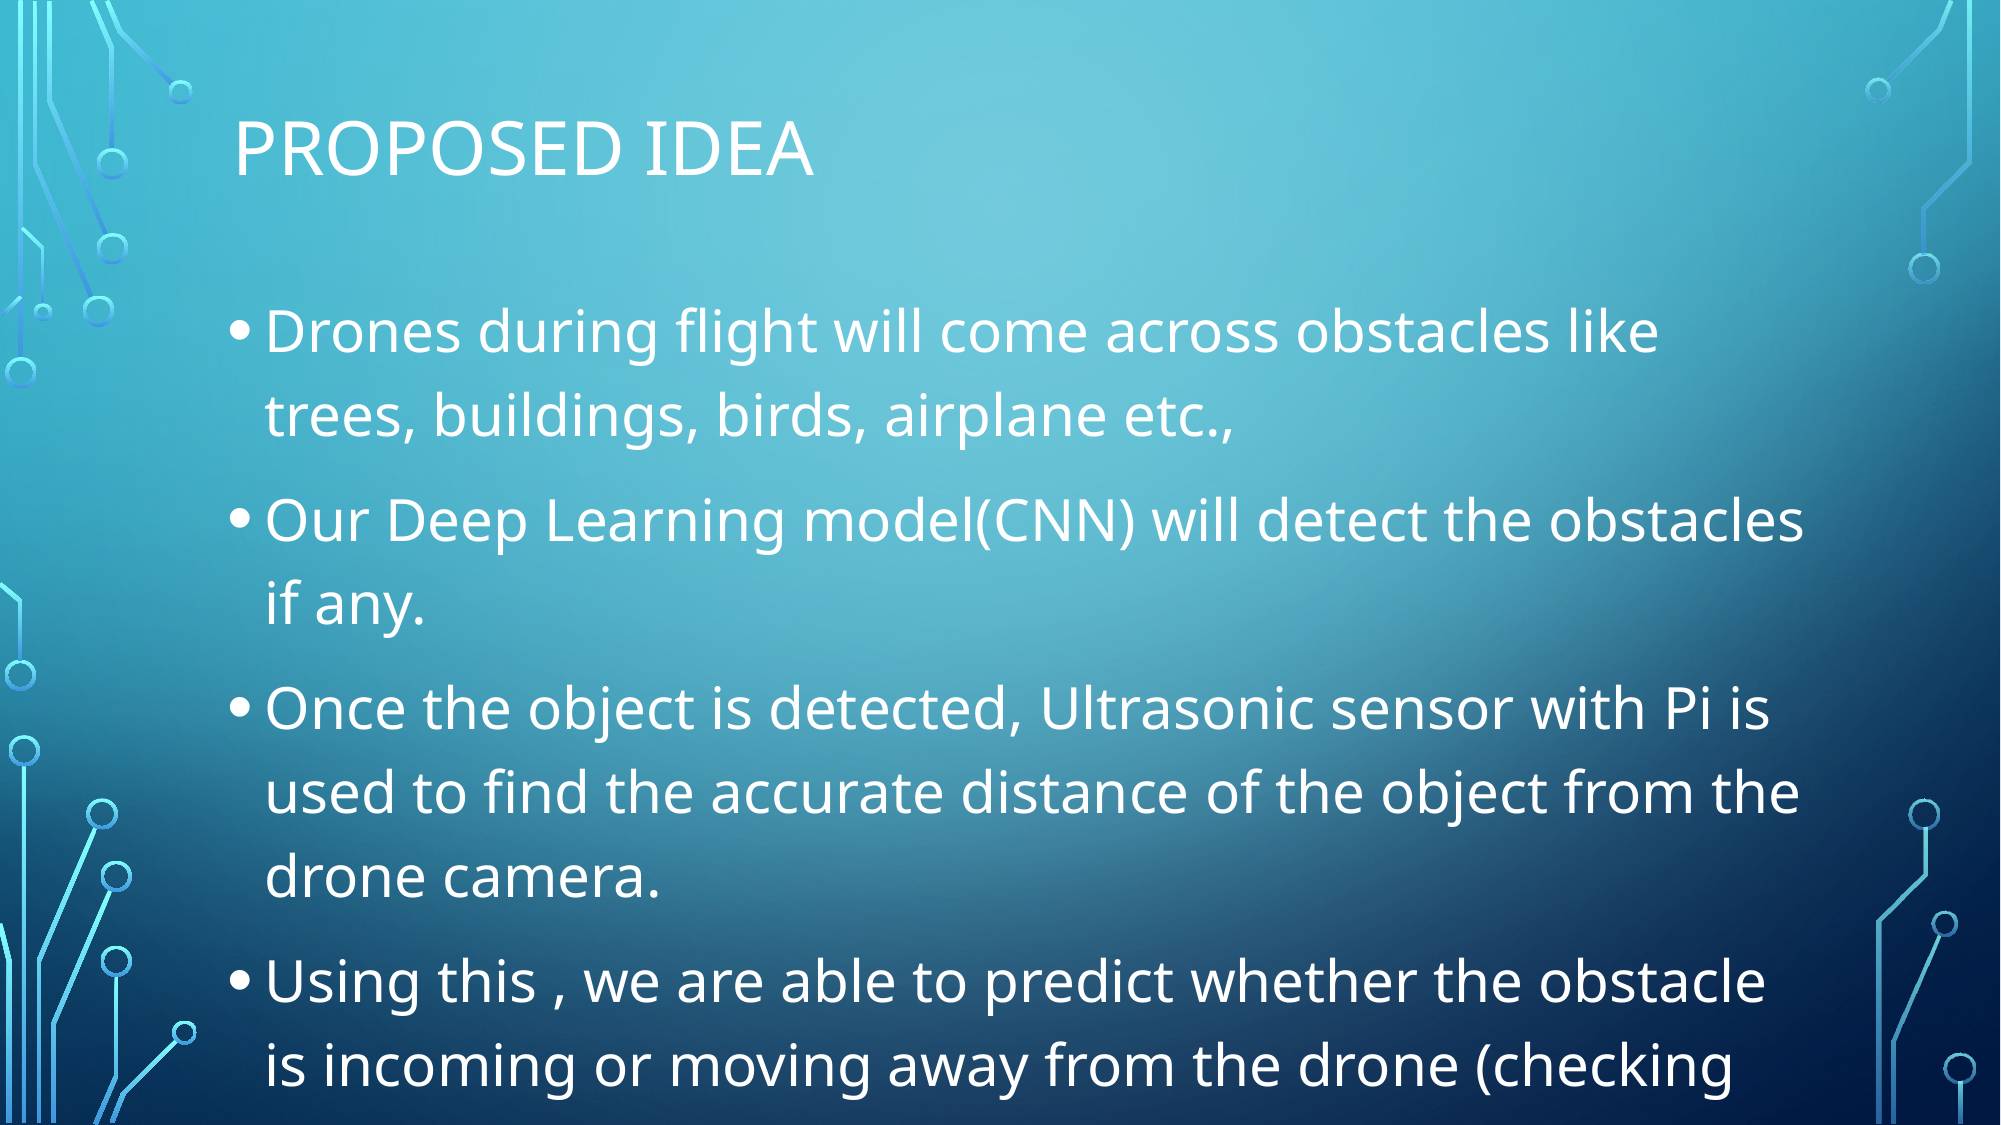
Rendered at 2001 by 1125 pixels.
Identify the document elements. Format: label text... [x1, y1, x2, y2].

list Drones during flight will come across obstacles like trees, buildings, birds, airplane etc., Our Deep Learning model(CNN) will detect the obstacles if any. Once the object is detected, Ultrasonic sensor with Pi is used to find the accurate distance of the object from the drone camera. Using this , we are able to predict whether the obstacle is incoming or moving away from the drone (checking the distance in a recursive loop ). [212, 272, 1838, 1040]
title PROPOSED IDEA [217, 29, 1843, 273]
